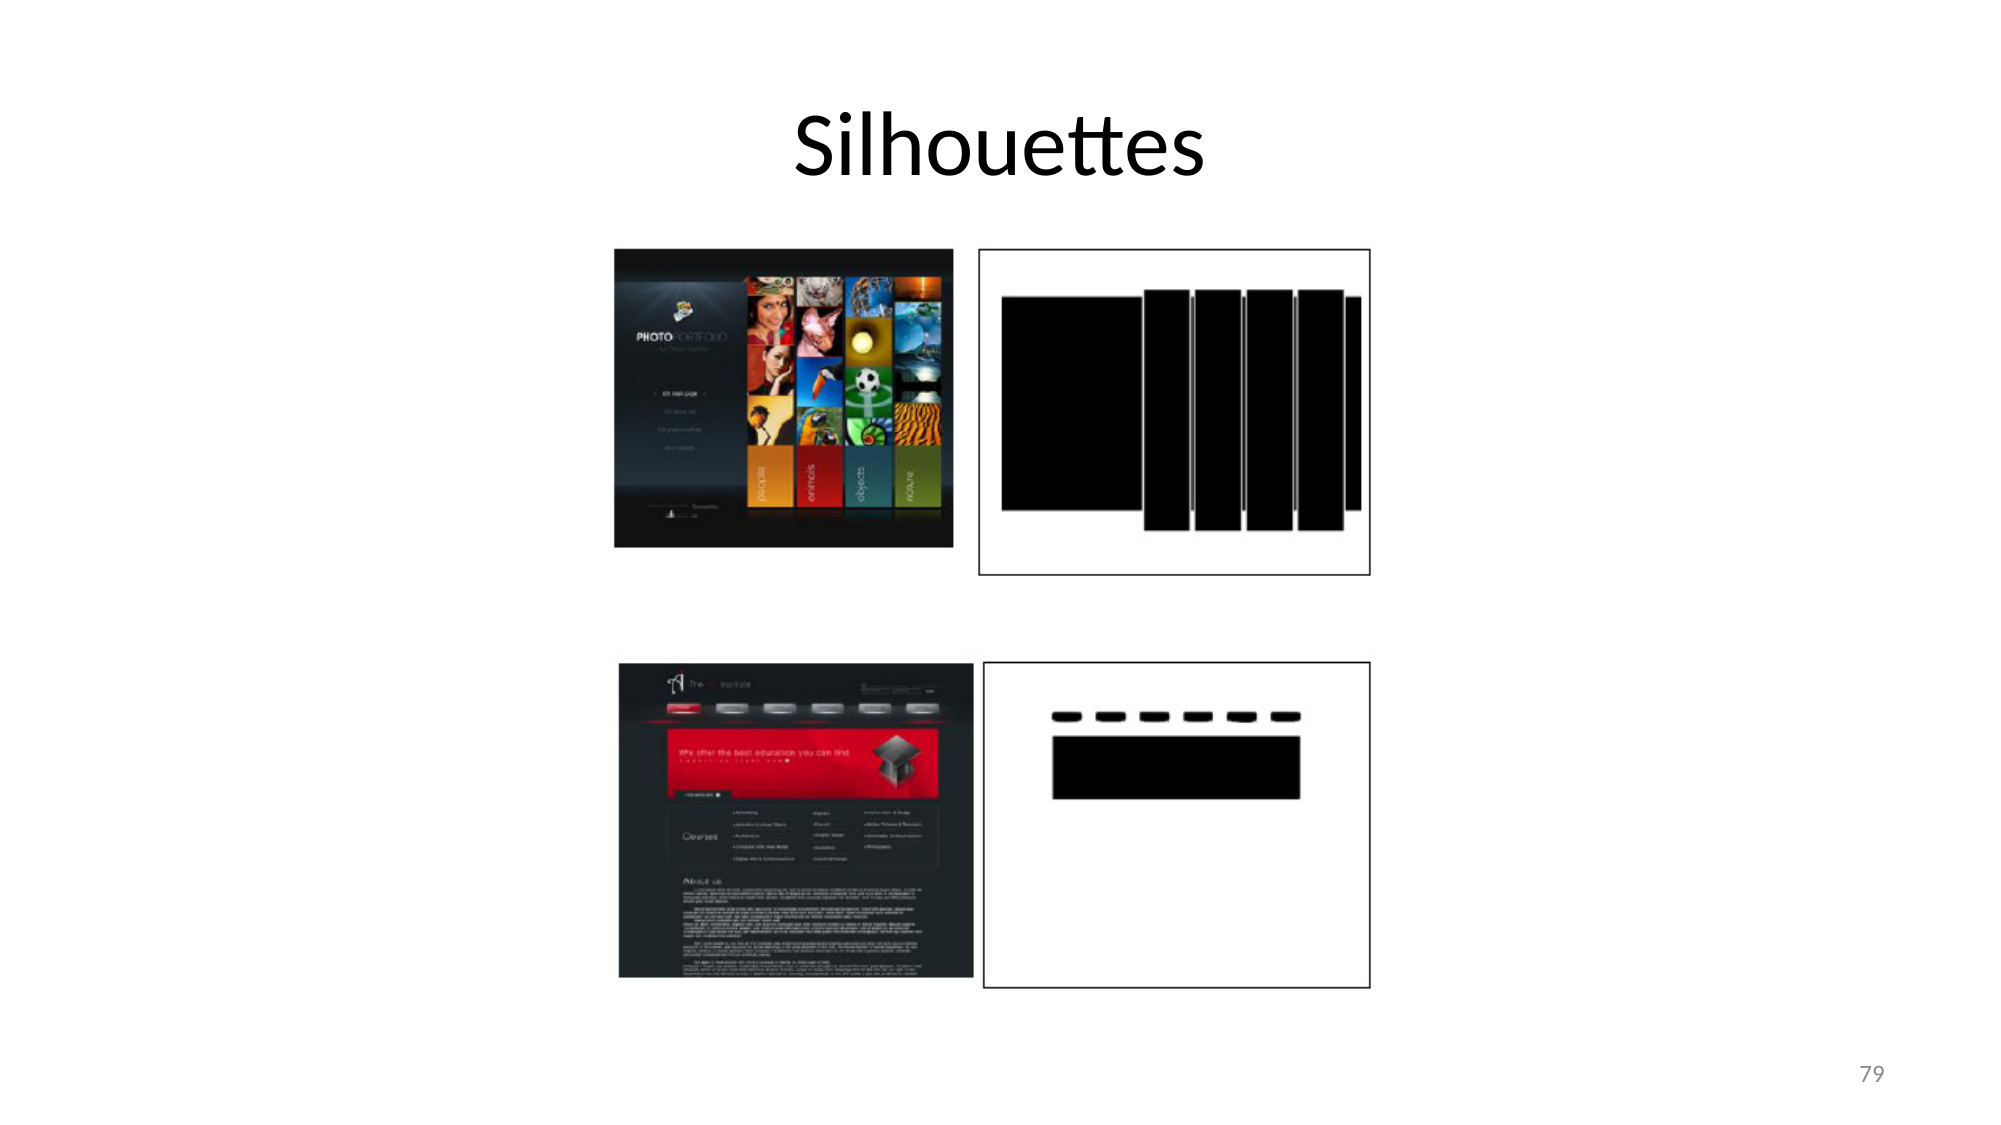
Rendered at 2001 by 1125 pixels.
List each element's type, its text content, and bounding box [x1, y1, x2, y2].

picture [562, 212, 1430, 1032]
title Silhouettes [99, 45, 1900, 233]
slide_number 79 [1433, 1042, 1900, 1103]
